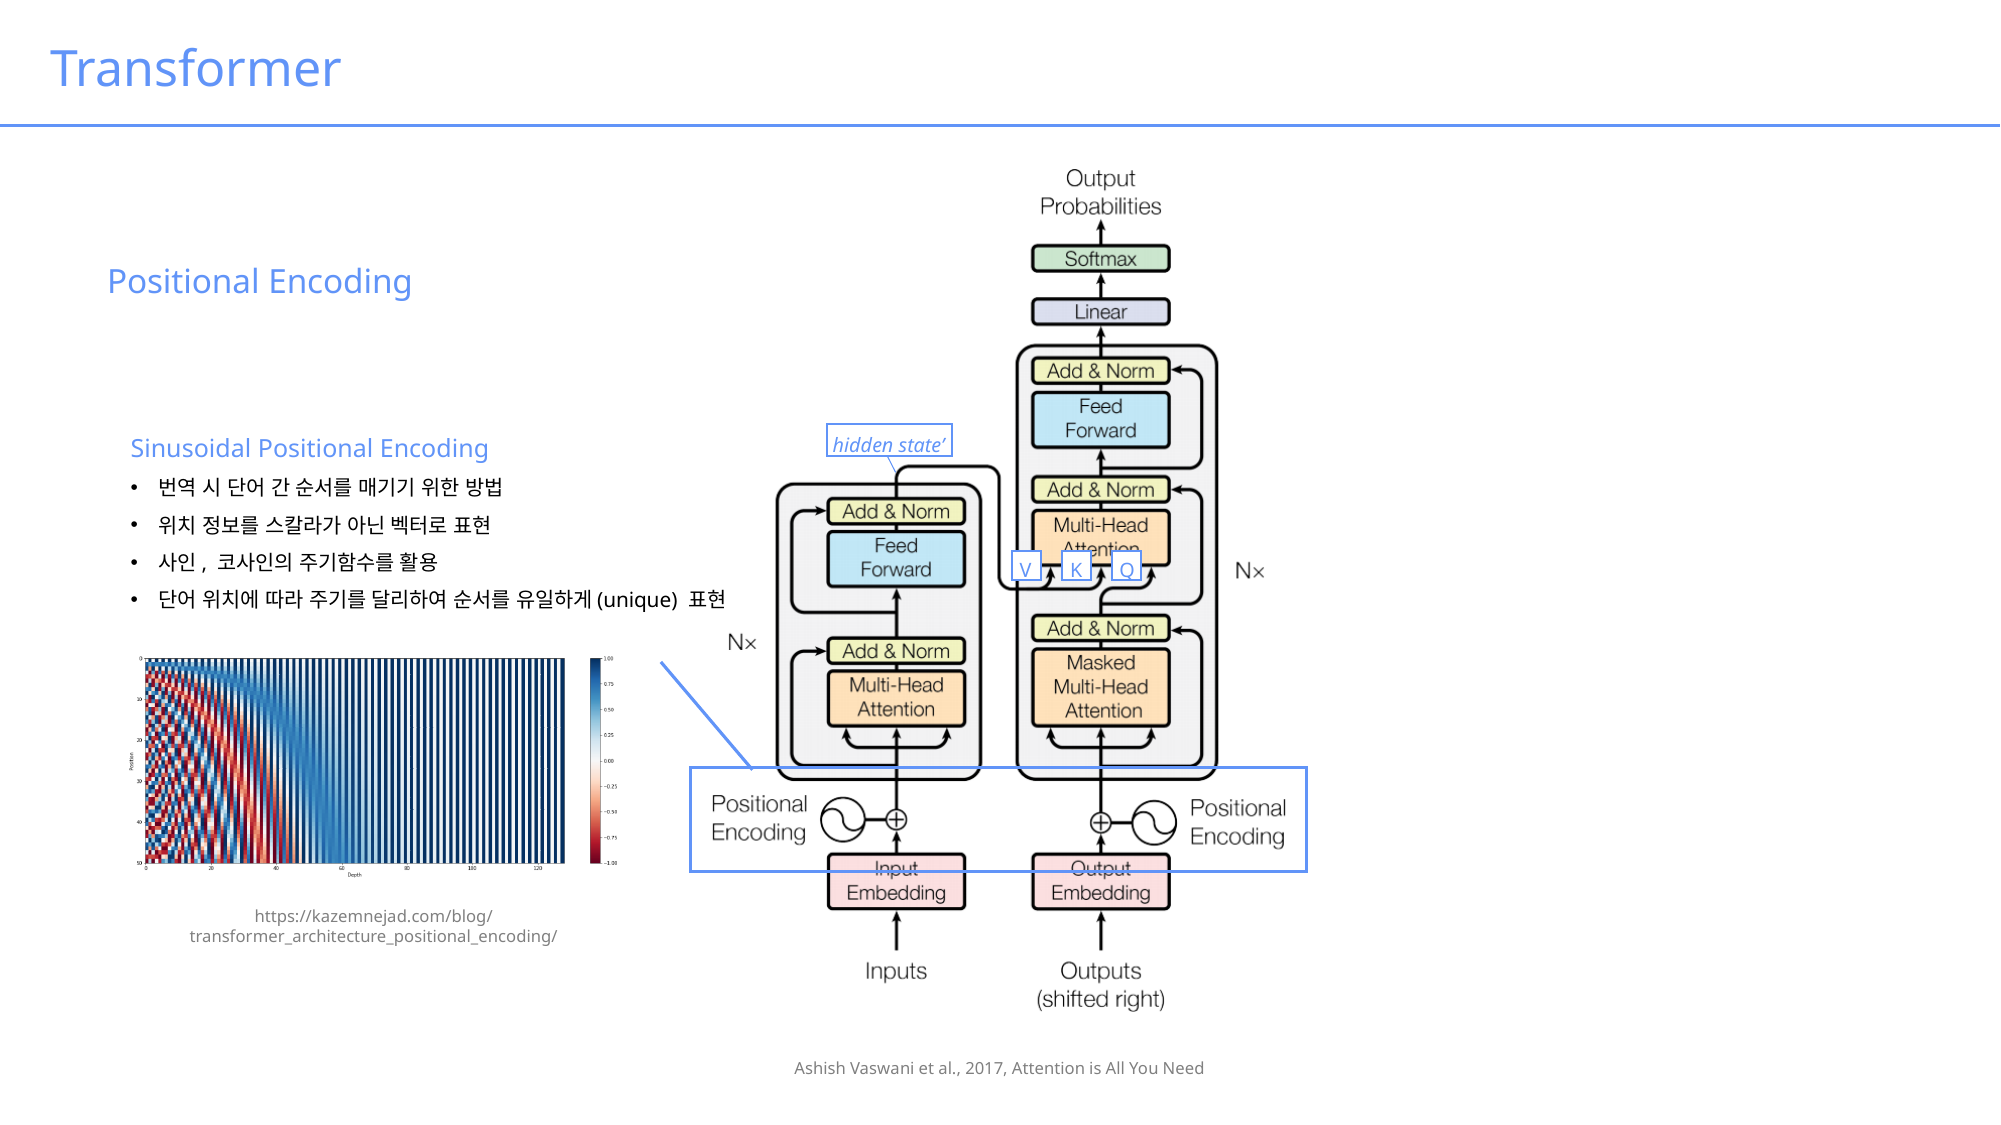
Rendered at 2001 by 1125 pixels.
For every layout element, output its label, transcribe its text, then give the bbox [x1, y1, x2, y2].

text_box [614, 156, 1386, 1097]
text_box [1104, 538, 1144, 589]
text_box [660, 661, 753, 770]
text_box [1004, 538, 1044, 589]
text_box Sinusoidal Positional Encoding 번역 시 단어 간 순서를 매기기 위한 방법 위치 정보를 스칼라가 아닌 벡터로 표현 사인, 코사인의 주기함수를 활용 단어 위치에 따라 주기를 달리하여 순서를 유일하게(unique) 표현 [115, 410, 614, 620]
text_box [99, 648, 649, 935]
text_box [1055, 538, 1095, 589]
text_box Positional Encoding [92, 252, 429, 308]
text_box Transformer [35, 28, 1973, 104]
